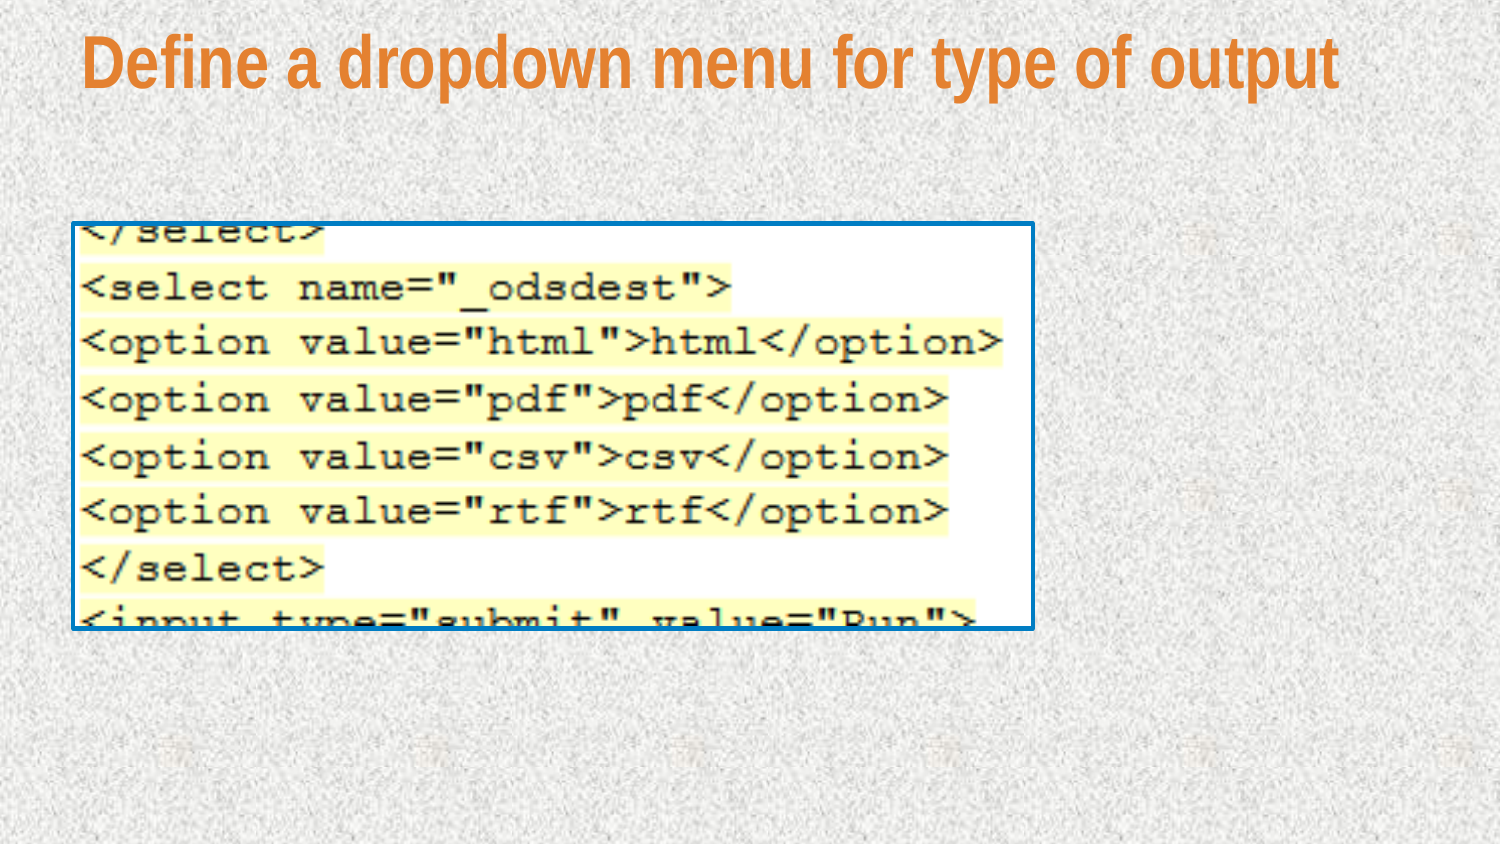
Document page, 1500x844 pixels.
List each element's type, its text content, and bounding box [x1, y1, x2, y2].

title Define a dropdown menu for type of output [66, 21, 1413, 111]
picture [0, 0, 1500, 844]
